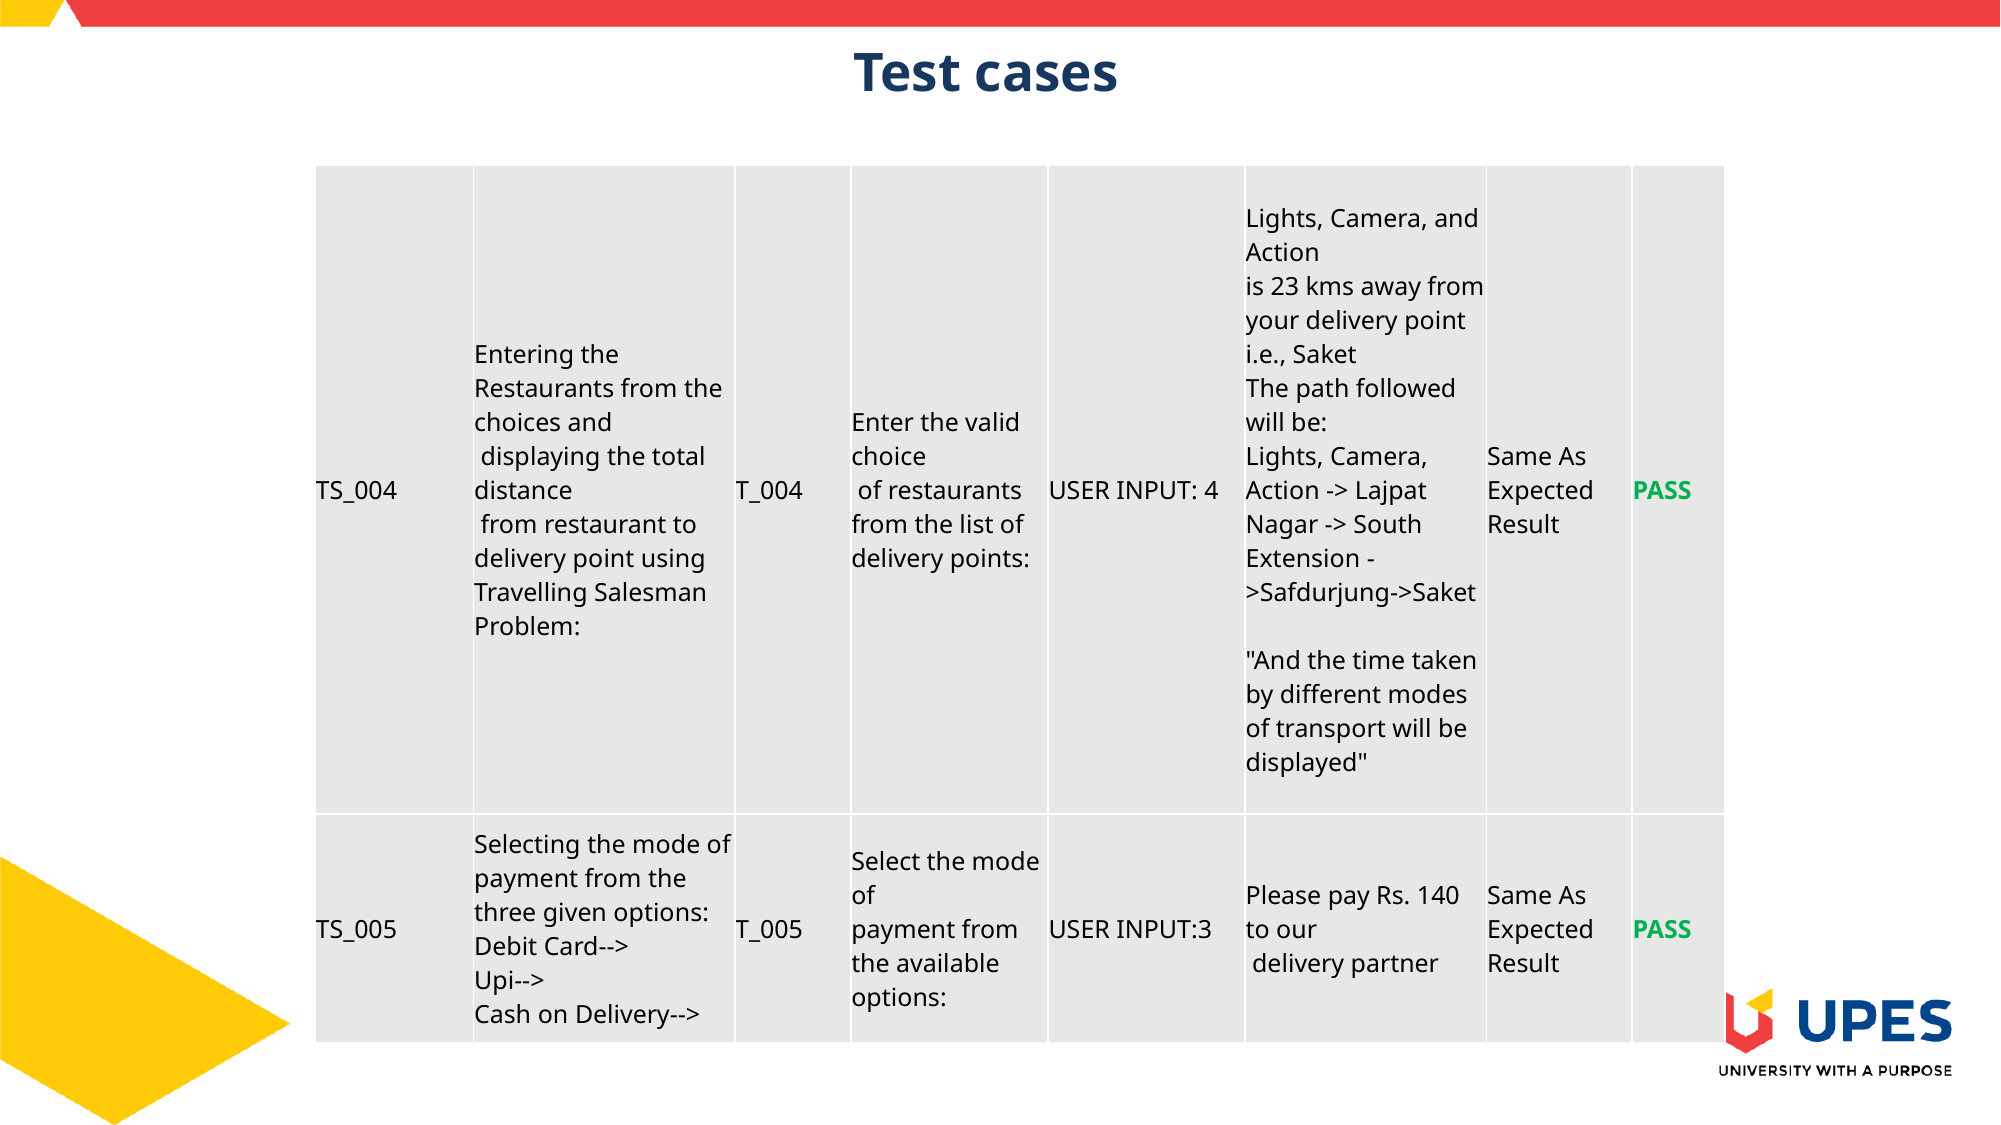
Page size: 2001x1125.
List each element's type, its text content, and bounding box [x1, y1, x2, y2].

table_cell TS_005 [316, 815, 473, 1042]
table_cell Selecting the mode of payment from the three given options: Debit Card--> Upi--> Cash on Delivery--> [474, 815, 734, 1042]
table_header T_004 [736, 166, 850, 813]
table_header Entering the Restaurants from the choices and displaying the total distance from restaurant to delivery point using Travelling Salesman Problem: [474, 166, 734, 813]
table_cell Please pay Rs. 140 to our delivery partner [1246, 815, 1486, 1042]
table_header Same As Expected Result [1487, 166, 1631, 813]
table_cell PASS [1633, 815, 1724, 1042]
title Test cases [0, 27, 2000, 115]
table_header USER INPUT: 4 [1049, 166, 1244, 813]
table_header Enter the valid choice of restaurants from the list of delivery points: [852, 166, 1047, 813]
table_cell Select the mode of payment from the available options: [852, 815, 1047, 1042]
table_cell T_005 [736, 815, 850, 1042]
table_cell USER INPUT:3 [1049, 815, 1244, 1042]
table_cell Same As Expected Result [1487, 815, 1631, 1042]
table_header Lights, Camera, and Action is 23 kms away from your delivery point i.e., Saket The path followed will be: Lights, Camera, Action -> Lajpat Nagar -> South Extension ->Safdurjung->Saket "And the time taken by different modes of transport will be displayed" [1246, 166, 1486, 813]
table_header PASS [1633, 166, 1724, 813]
table_header TS_004 [316, 166, 473, 813]
picture [0, 0, 2001, 1125]
